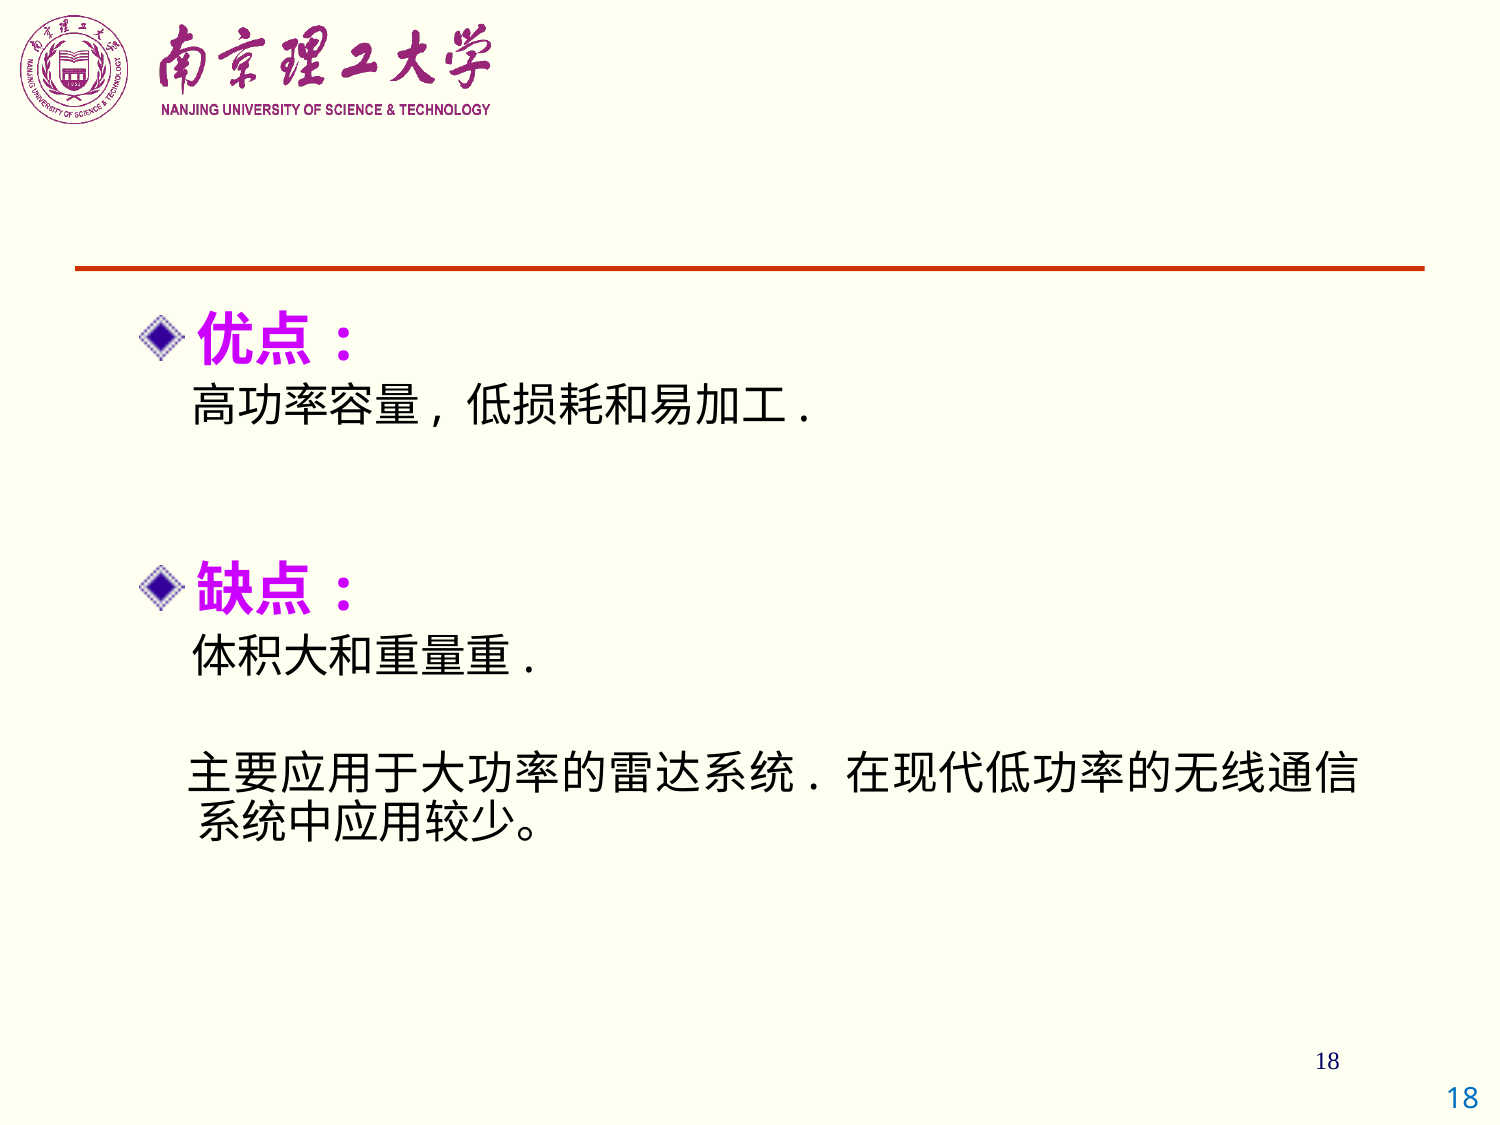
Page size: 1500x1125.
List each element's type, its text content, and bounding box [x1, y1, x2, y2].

picture [139, 315, 185, 361]
slide_number 18 [1144, 1069, 1495, 1125]
picture [17, 15, 491, 126]
text_box 优点: 高功率容量, 低损耗和易加工. 缺点: 体积大和重量重. 主要应用于大功率的雷达系统. 在现代低功率的无线通信系统中应用较少。 [125, 302, 1375, 916]
picture [139, 565, 185, 611]
